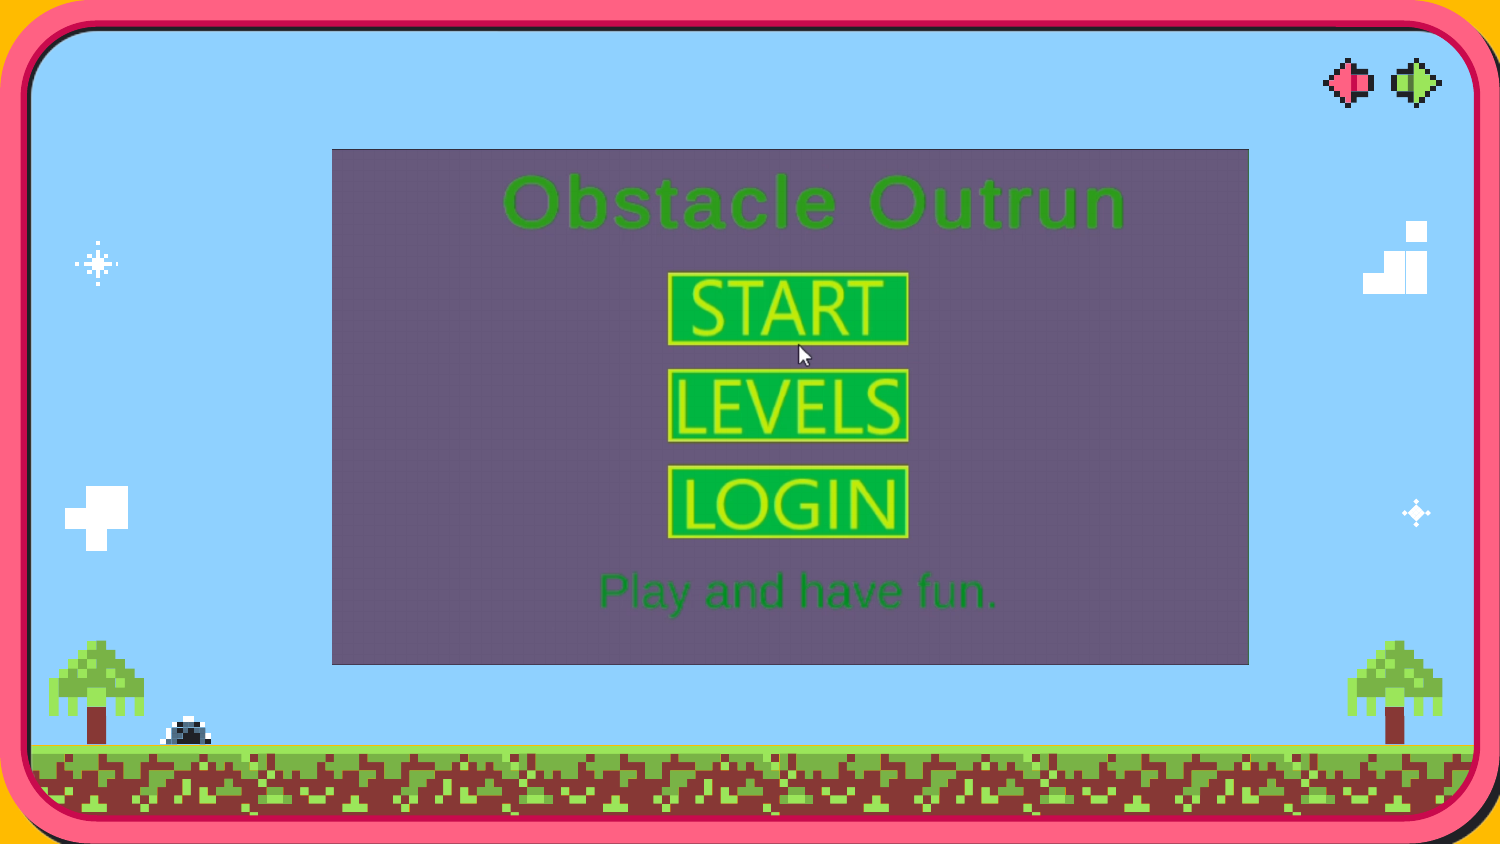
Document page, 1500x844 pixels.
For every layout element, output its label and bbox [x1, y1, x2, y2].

text_box [64, 486, 129, 552]
text_box [159, 715, 212, 745]
text_box [1390, 57, 1442, 109]
text_box [75, 240, 119, 287]
text_box [1363, 220, 1427, 295]
text_box [331, 148, 1250, 666]
text_box [48, 640, 145, 745]
text_box [1405, 502, 1427, 524]
text_box [1322, 57, 1374, 109]
text_box [1347, 640, 1443, 745]
